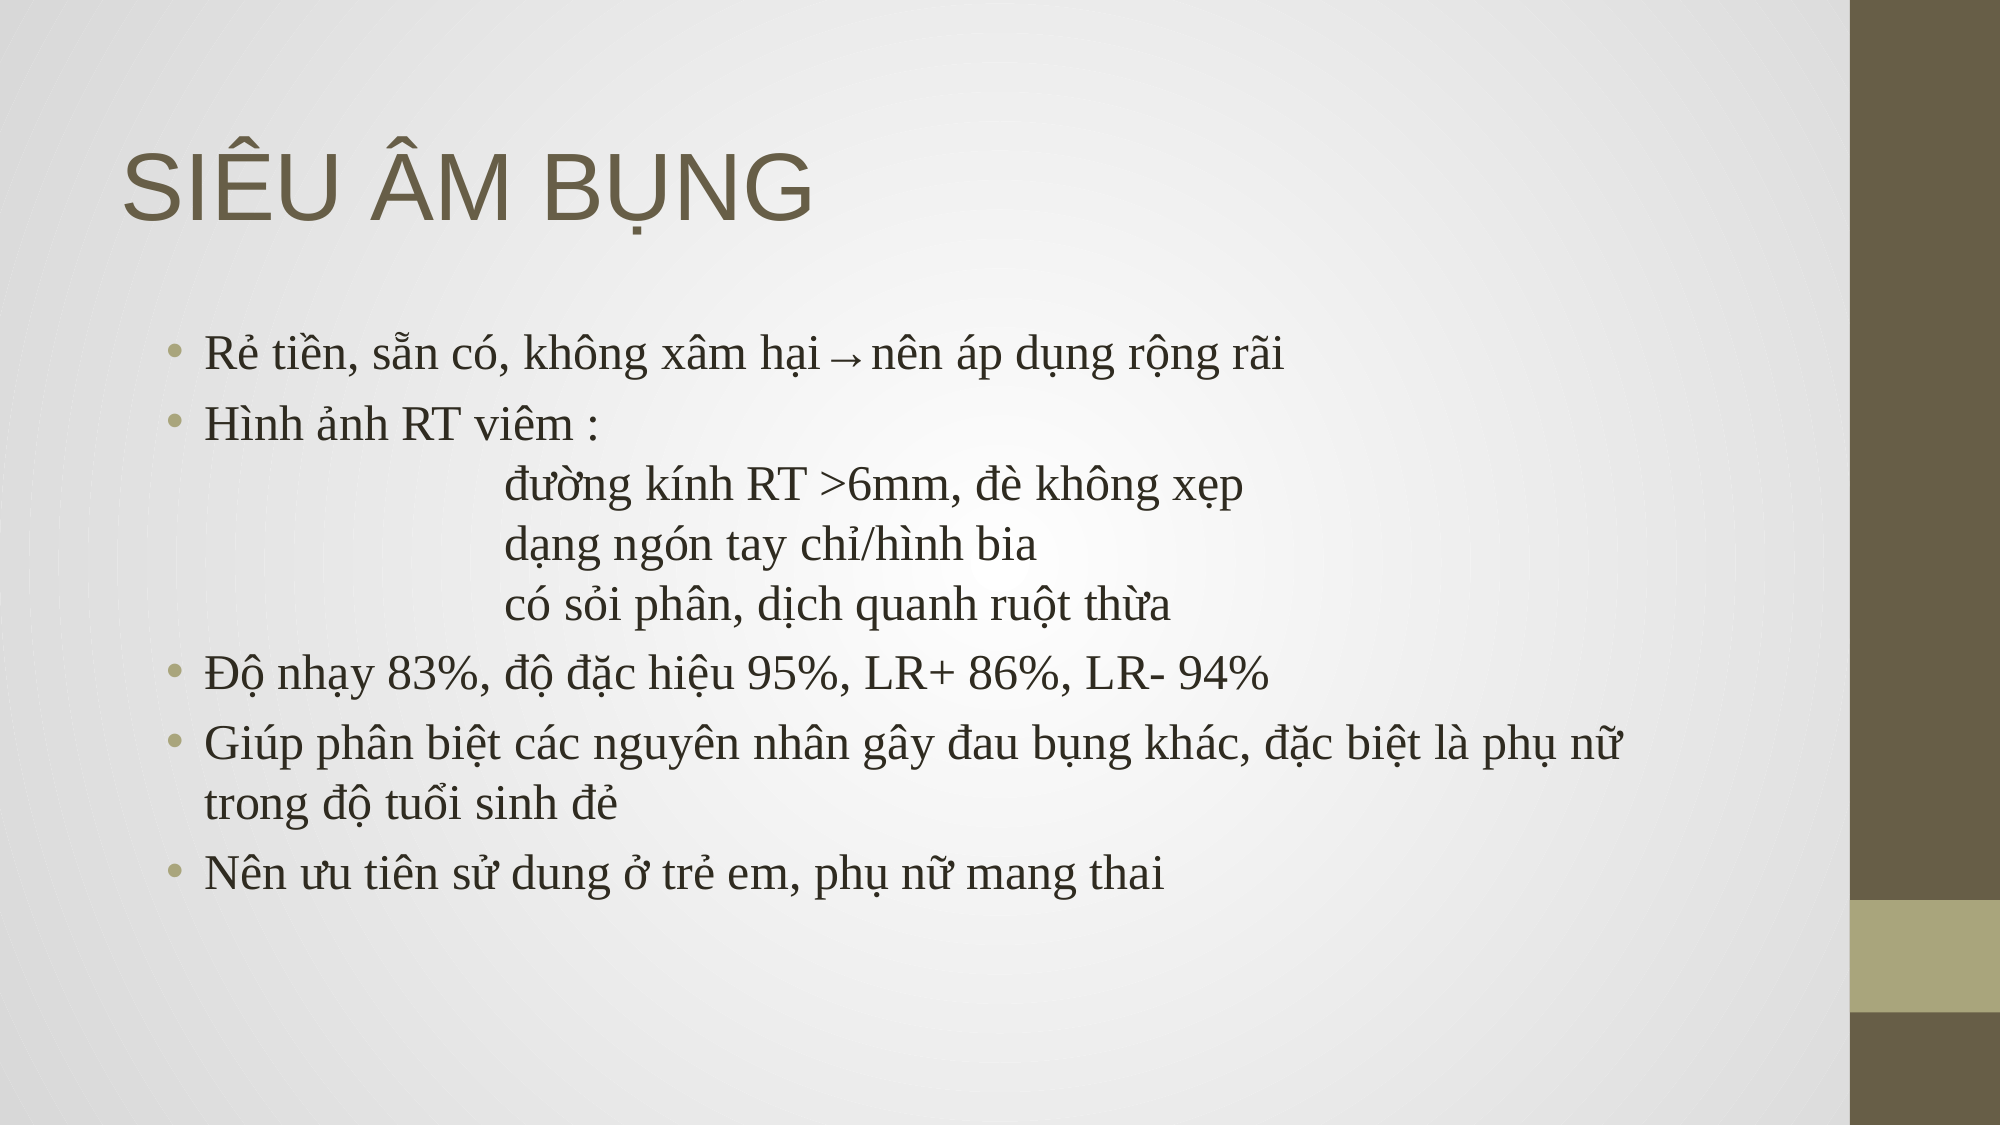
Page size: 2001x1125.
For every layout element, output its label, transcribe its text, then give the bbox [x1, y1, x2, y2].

list Rẻ tiền, sẵn có, không xâm hại→nên áp dụng rộng rãi Hình ảnh RT viêm : đường kính RT >6mm, đè không xẹp dạng ngón tay chỉ/hình bia có sỏi phân, dịch quanh ruột thừa Độ nhạy 83%, độ đặc hiệu 95%, LR+ 86%, LR- 94% Giúp phân biệt các nguyên nhân gây đau bụng khác, đặc biệt là phụ nữ trong độ tuổi sinh đẻ Nên ưu tiên sử dung ở trẻ em, phụ nữ mang thai [133, 312, 1724, 1001]
title SIÊU ÂM BỤNG [105, 67, 1649, 298]
